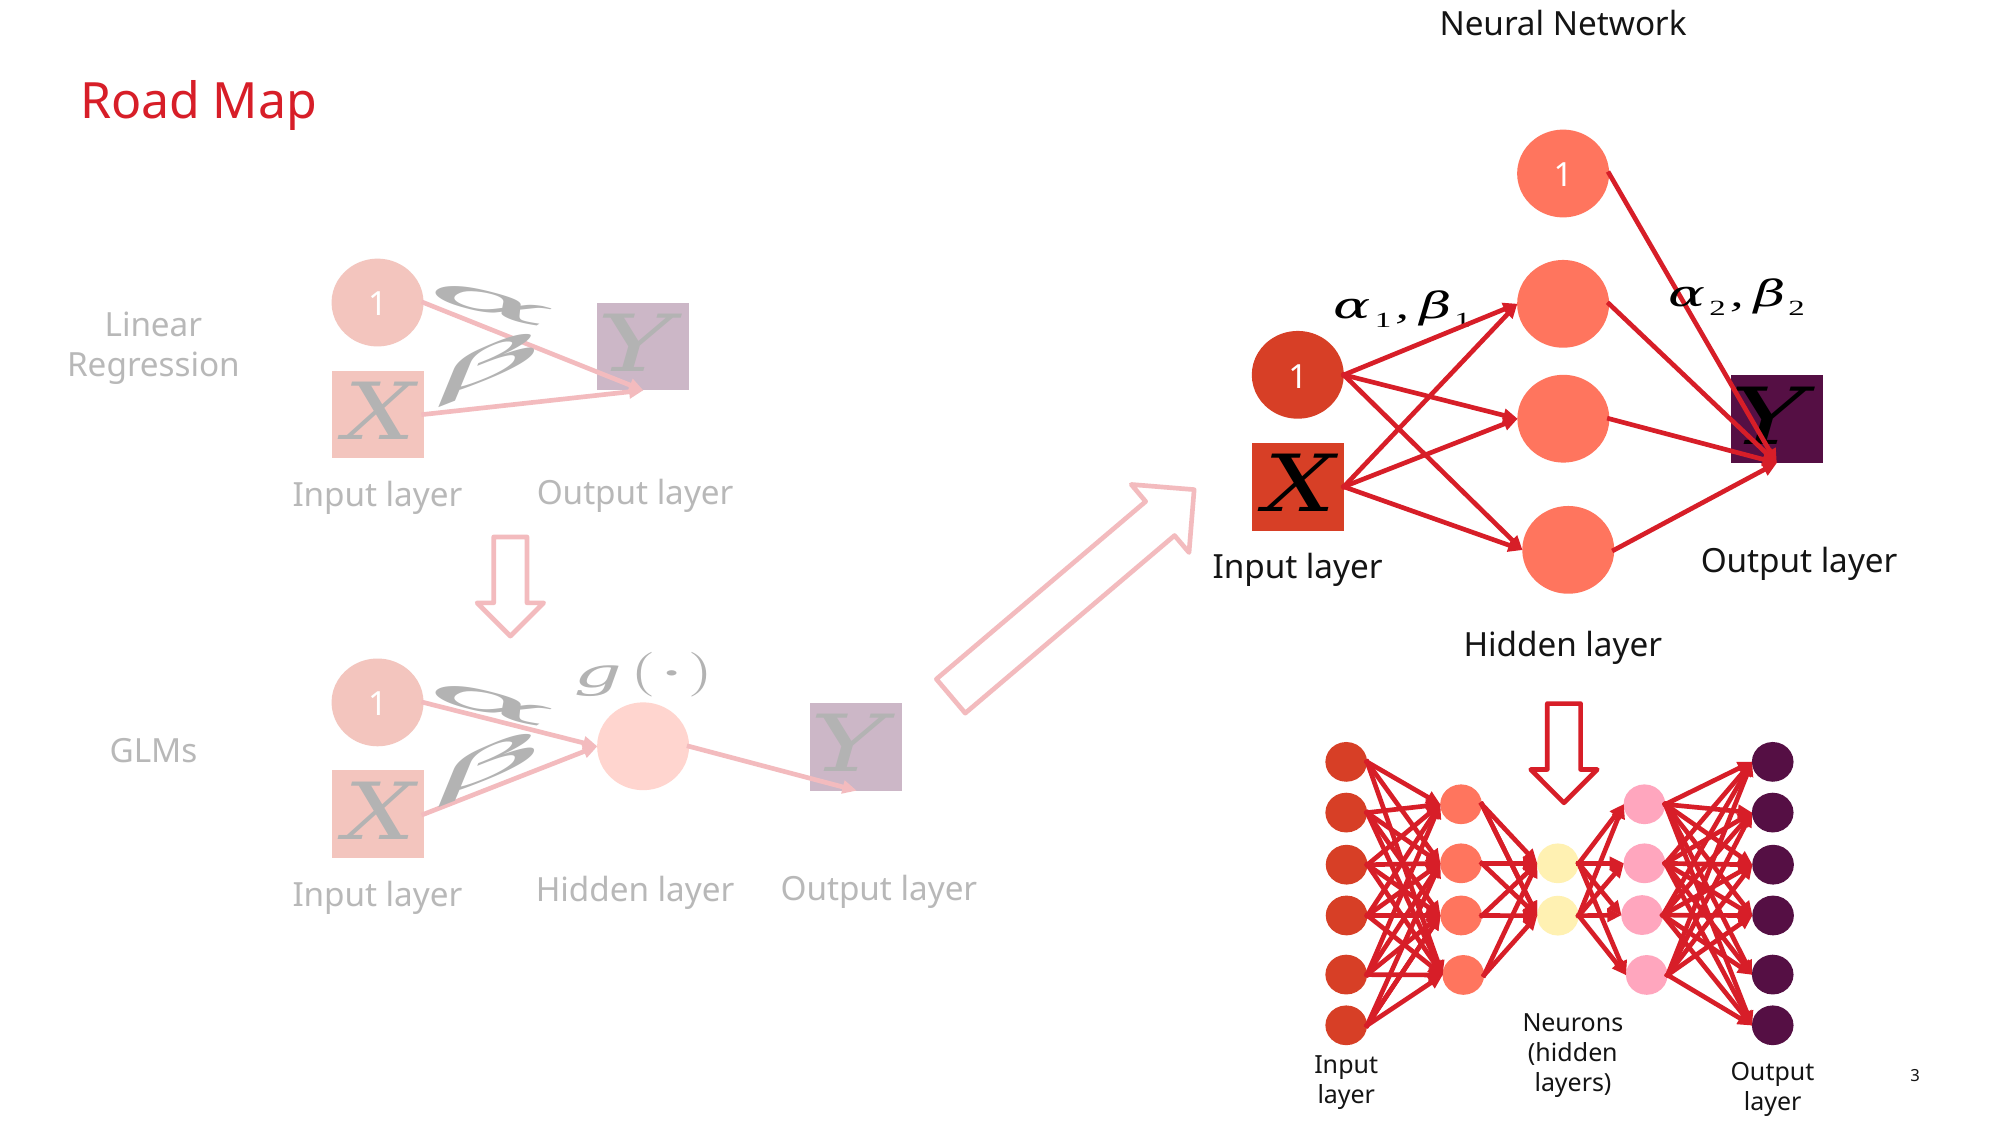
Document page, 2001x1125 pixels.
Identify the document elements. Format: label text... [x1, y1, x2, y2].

text_box [1523, 374, 1610, 463]
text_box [1343, 374, 1523, 551]
text_box [12, 230, 1212, 995]
text_box 1 [1517, 129, 1609, 218]
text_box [1306, 741, 1824, 1081]
text_box Hidden layer [1453, 623, 1674, 676]
text_box 1 [1251, 330, 1343, 419]
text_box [1343, 303, 1518, 376]
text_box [1613, 418, 1732, 551]
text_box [423, 345, 598, 415]
text_box Input layer [1212, 545, 1384, 592]
text_box [1547, 703, 1581, 741]
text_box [423, 745, 598, 815]
slide_number 3 [1839, 1050, 1920, 1088]
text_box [1608, 303, 1732, 420]
title Road Map [80, 75, 1920, 240]
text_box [423, 302, 598, 345]
text_box [1522, 505, 1615, 594]
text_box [423, 701, 598, 745]
text_box [1517, 259, 1608, 348]
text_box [1608, 173, 1732, 303]
text_box Output layer [1689, 539, 1910, 592]
